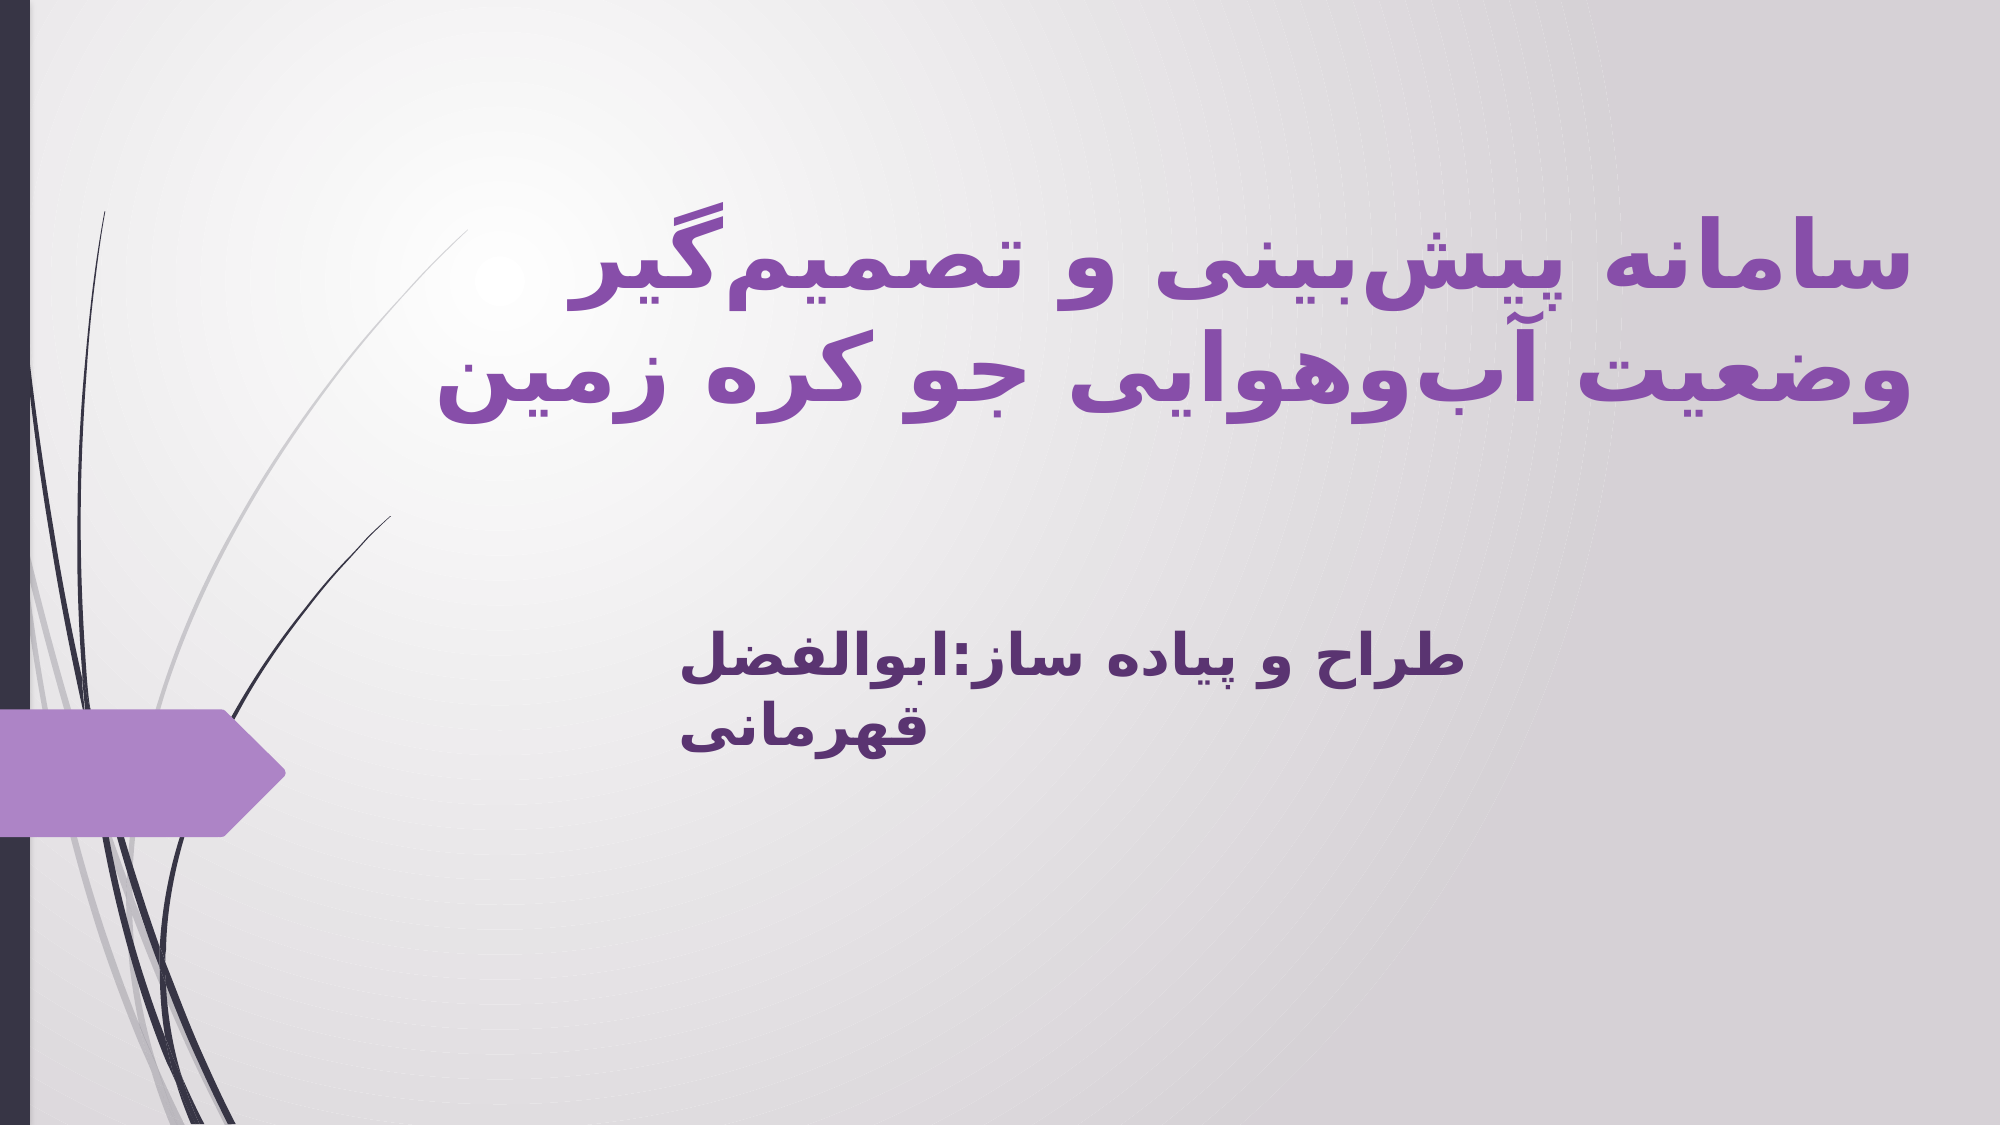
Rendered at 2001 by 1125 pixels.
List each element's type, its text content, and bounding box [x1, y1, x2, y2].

text_box طراح و پیاده ساز:ابوالفضل قهرمانی [664, 609, 1493, 765]
title سامانه پیش‌بینی و تصمیم‌گیر وضعیت آب‌وهوایی جو کره زمین [290, 126, 1932, 429]
